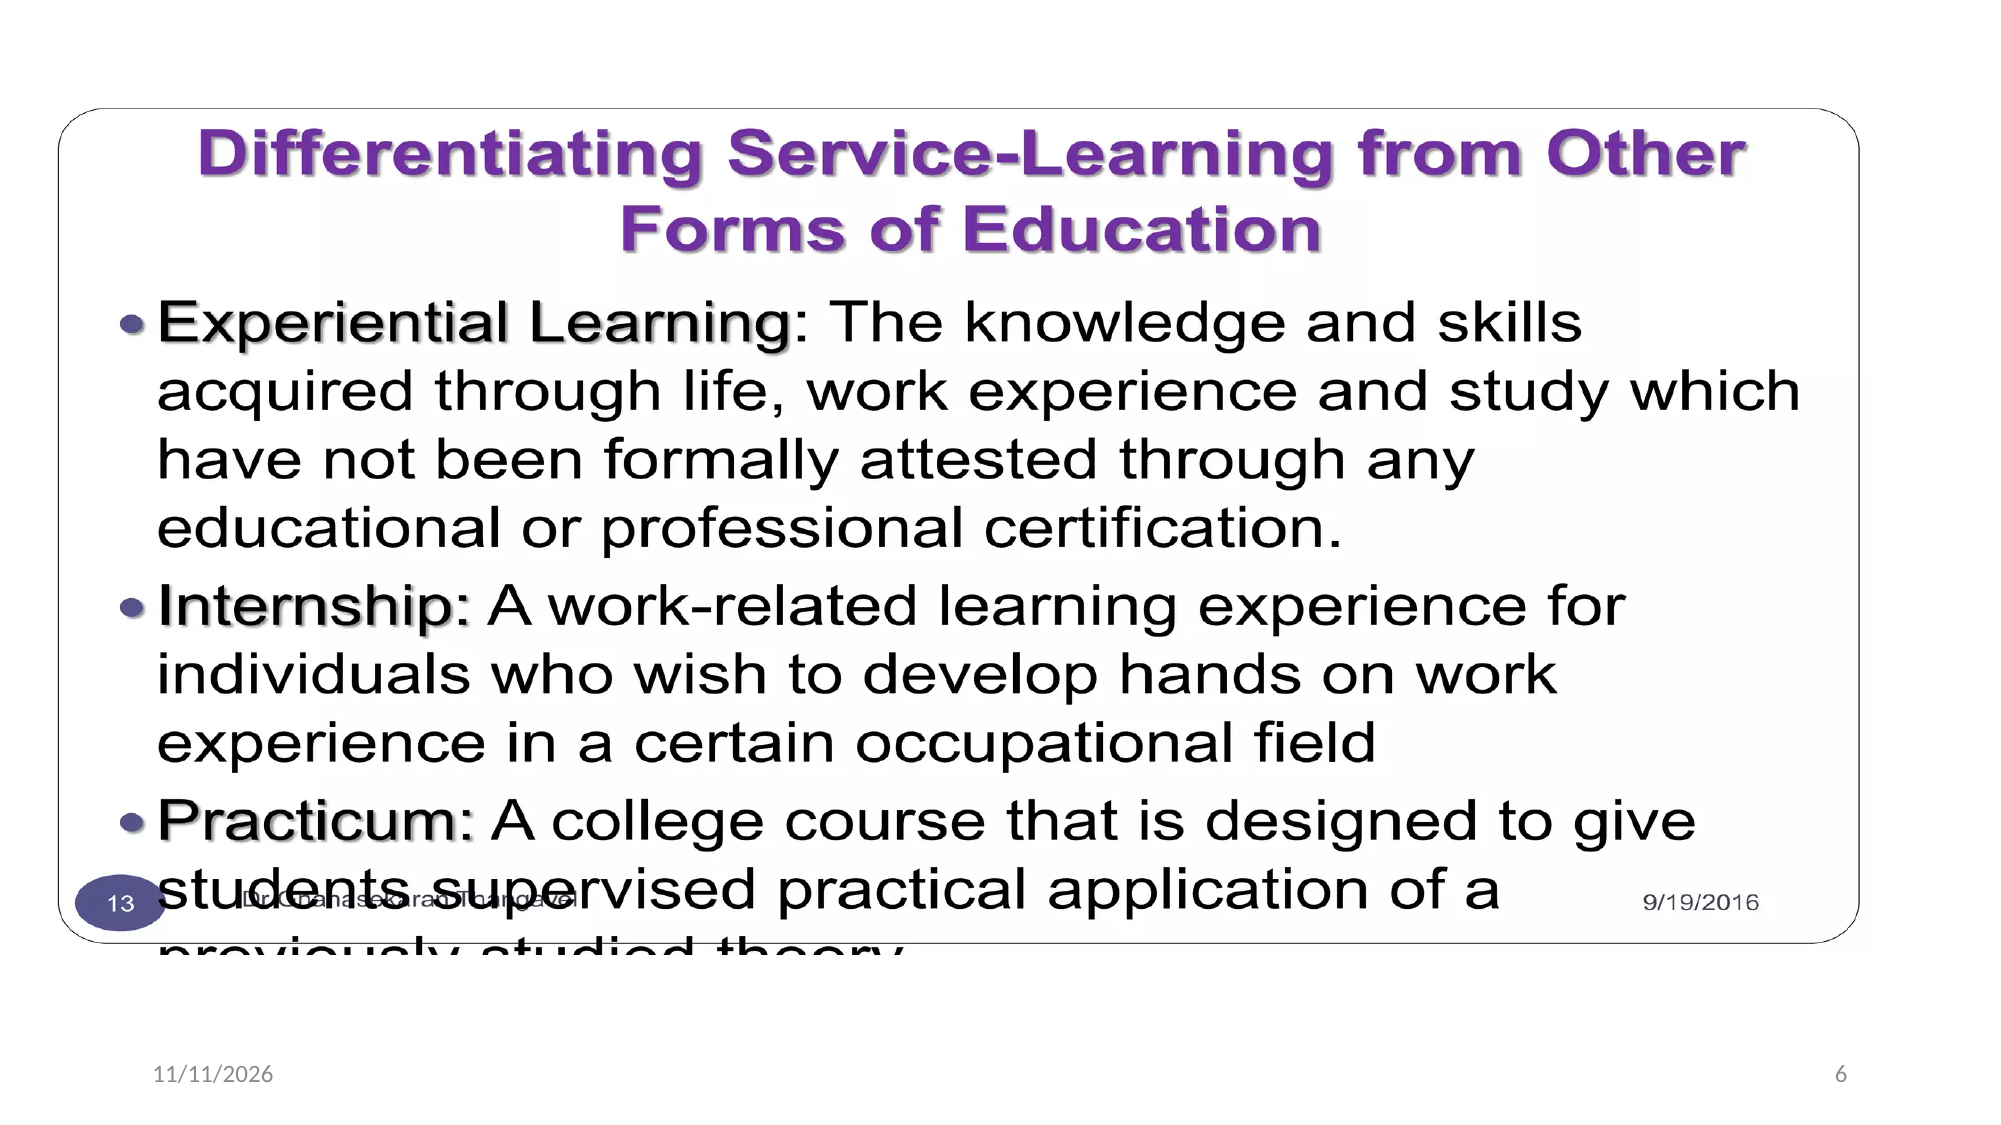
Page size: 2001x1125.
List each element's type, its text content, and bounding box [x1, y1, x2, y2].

slide_number 6 [1412, 1042, 1863, 1103]
slide_number 06-Aug-25 [137, 1042, 588, 1103]
picture [44, 99, 1872, 956]
